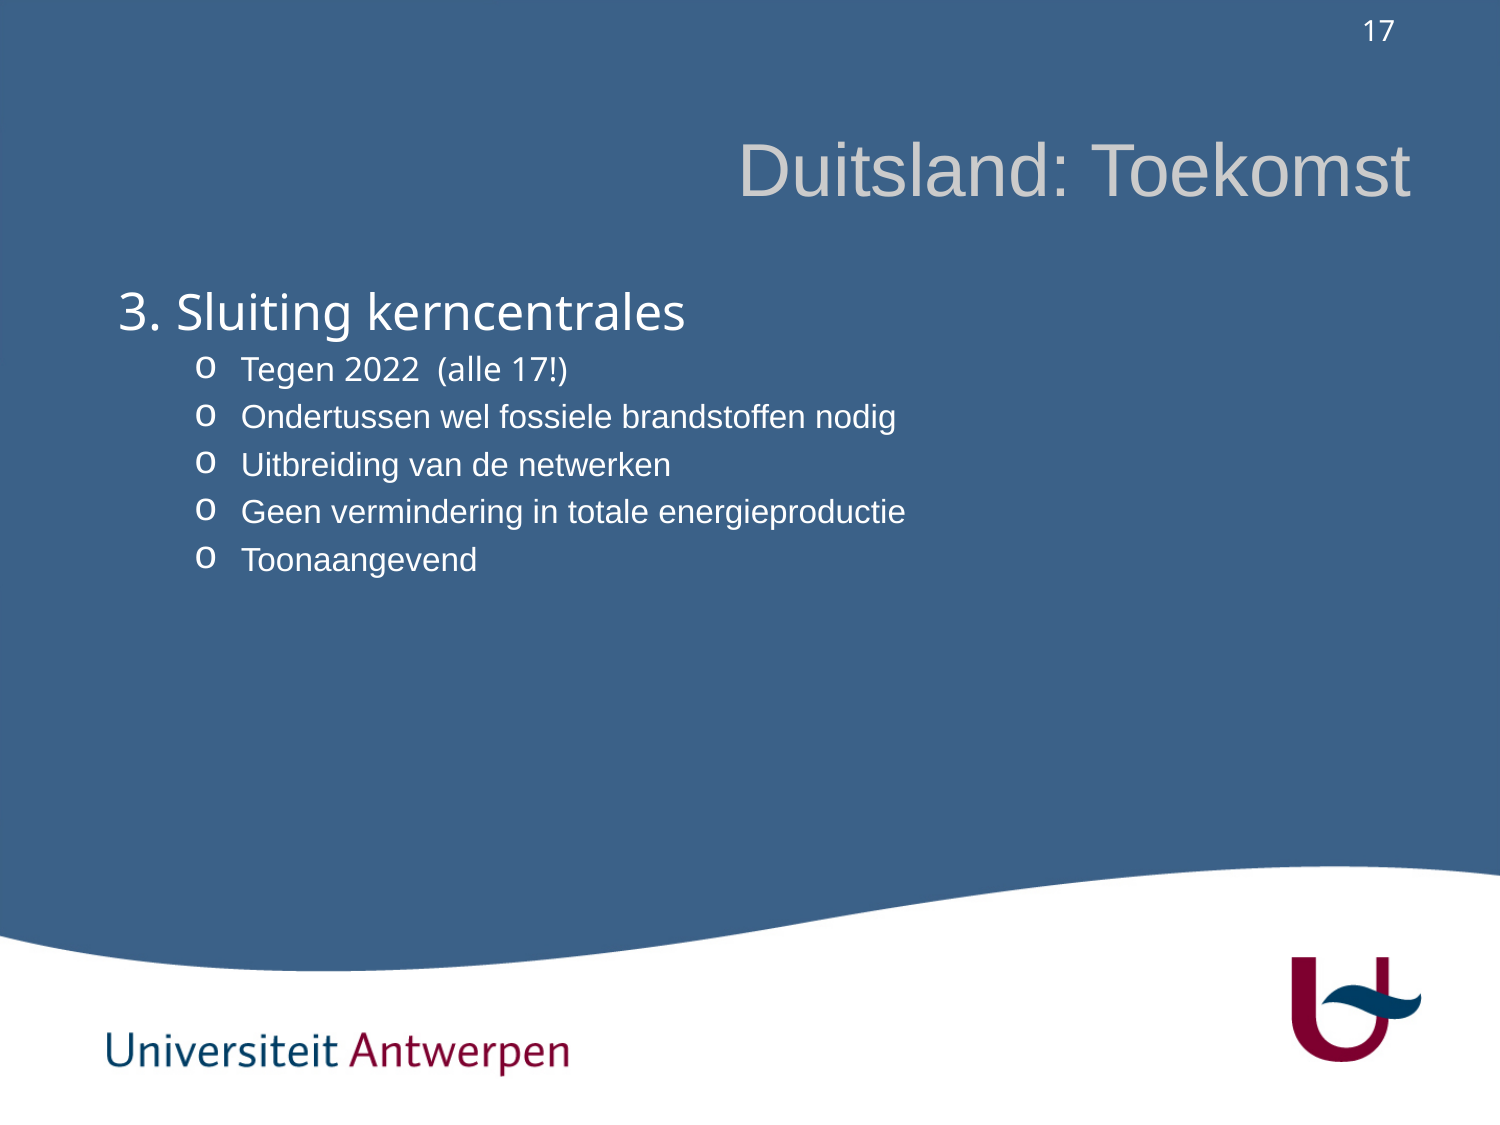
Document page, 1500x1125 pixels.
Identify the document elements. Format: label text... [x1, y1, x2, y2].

picture [0, 0, 1500, 1062]
picture [103, 1024, 572, 1079]
title Duitsland: Toekomst [76, 16, 1427, 219]
list 3. Sluiting kerncentrales Tegen 2022 (alle 17!) Ondertussen wel fossiele brandstoffen nodig Uitbreiding van de netwerken Geen vermindering in totale energieproductie Toonaangevend [103, 270, 1395, 924]
